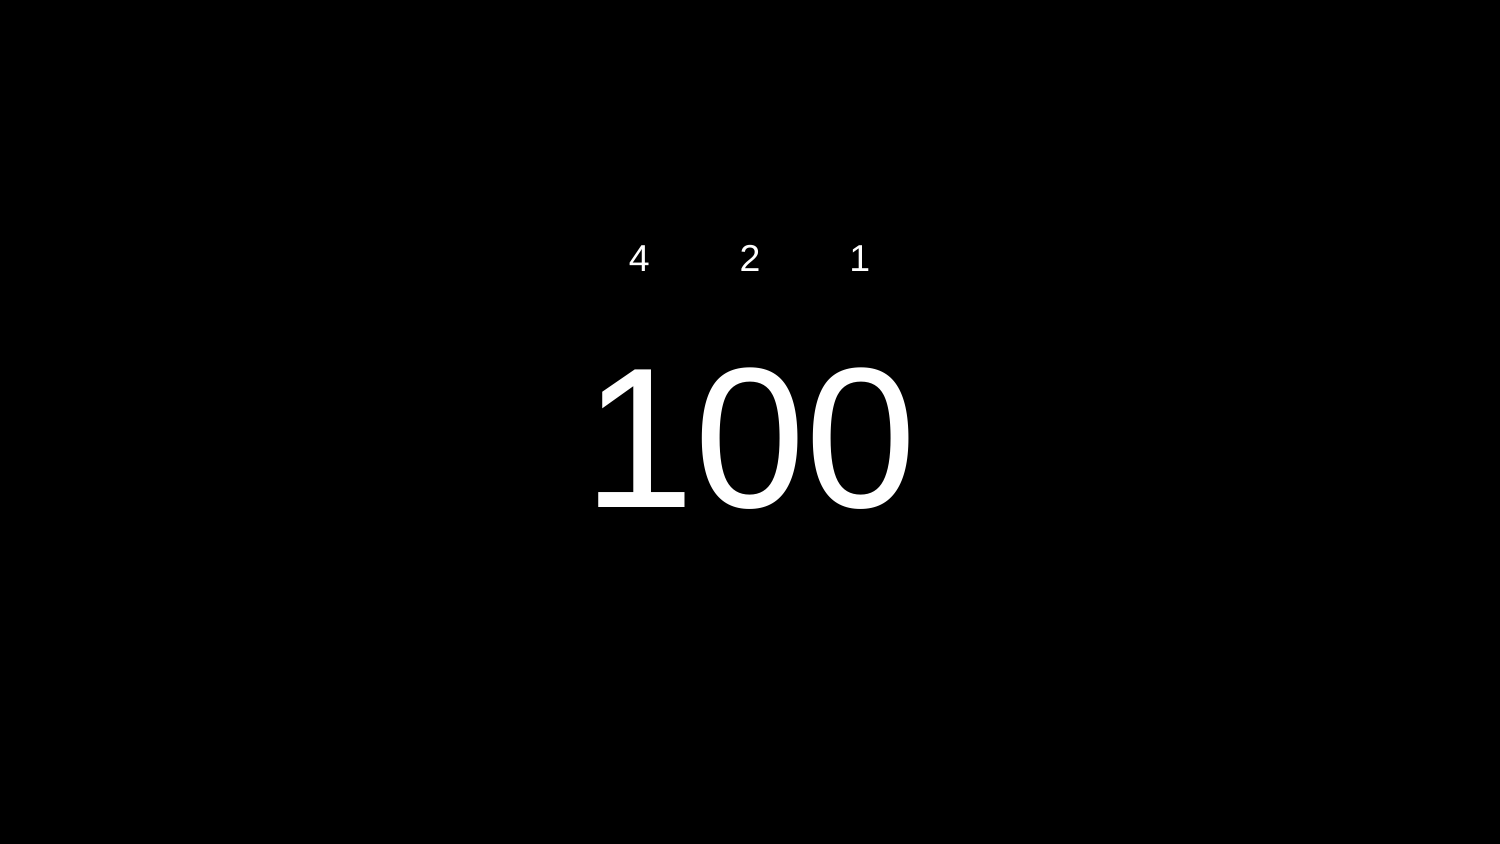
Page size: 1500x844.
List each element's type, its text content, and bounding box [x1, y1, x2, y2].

text_box 1 [800, 218, 920, 292]
text_box 100 [441, 292, 1059, 552]
text_box 4 [579, 218, 690, 292]
text_box 2 [690, 218, 800, 292]
